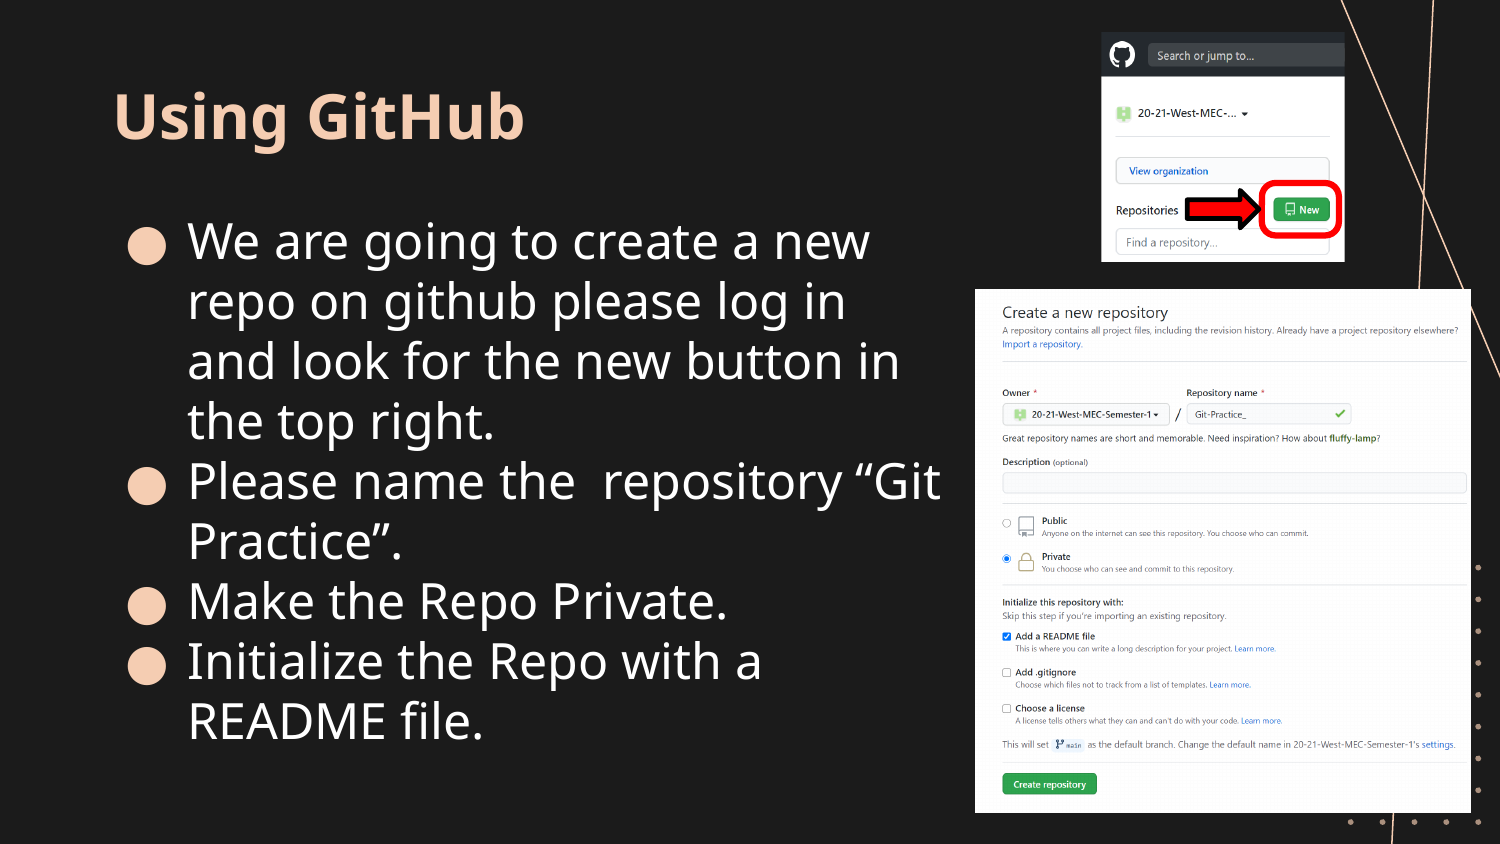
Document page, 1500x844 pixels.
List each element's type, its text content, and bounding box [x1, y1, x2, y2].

title Using GitHub [97, 61, 885, 156]
list We are going to create a new repo on github please log in and look for the new button in the top right. Please name the repository “Git Practice”. Make the Repo Private. Initialize the Repo with a README file. [97, 194, 963, 687]
picture [1101, 32, 1345, 262]
picture [975, 289, 1471, 813]
